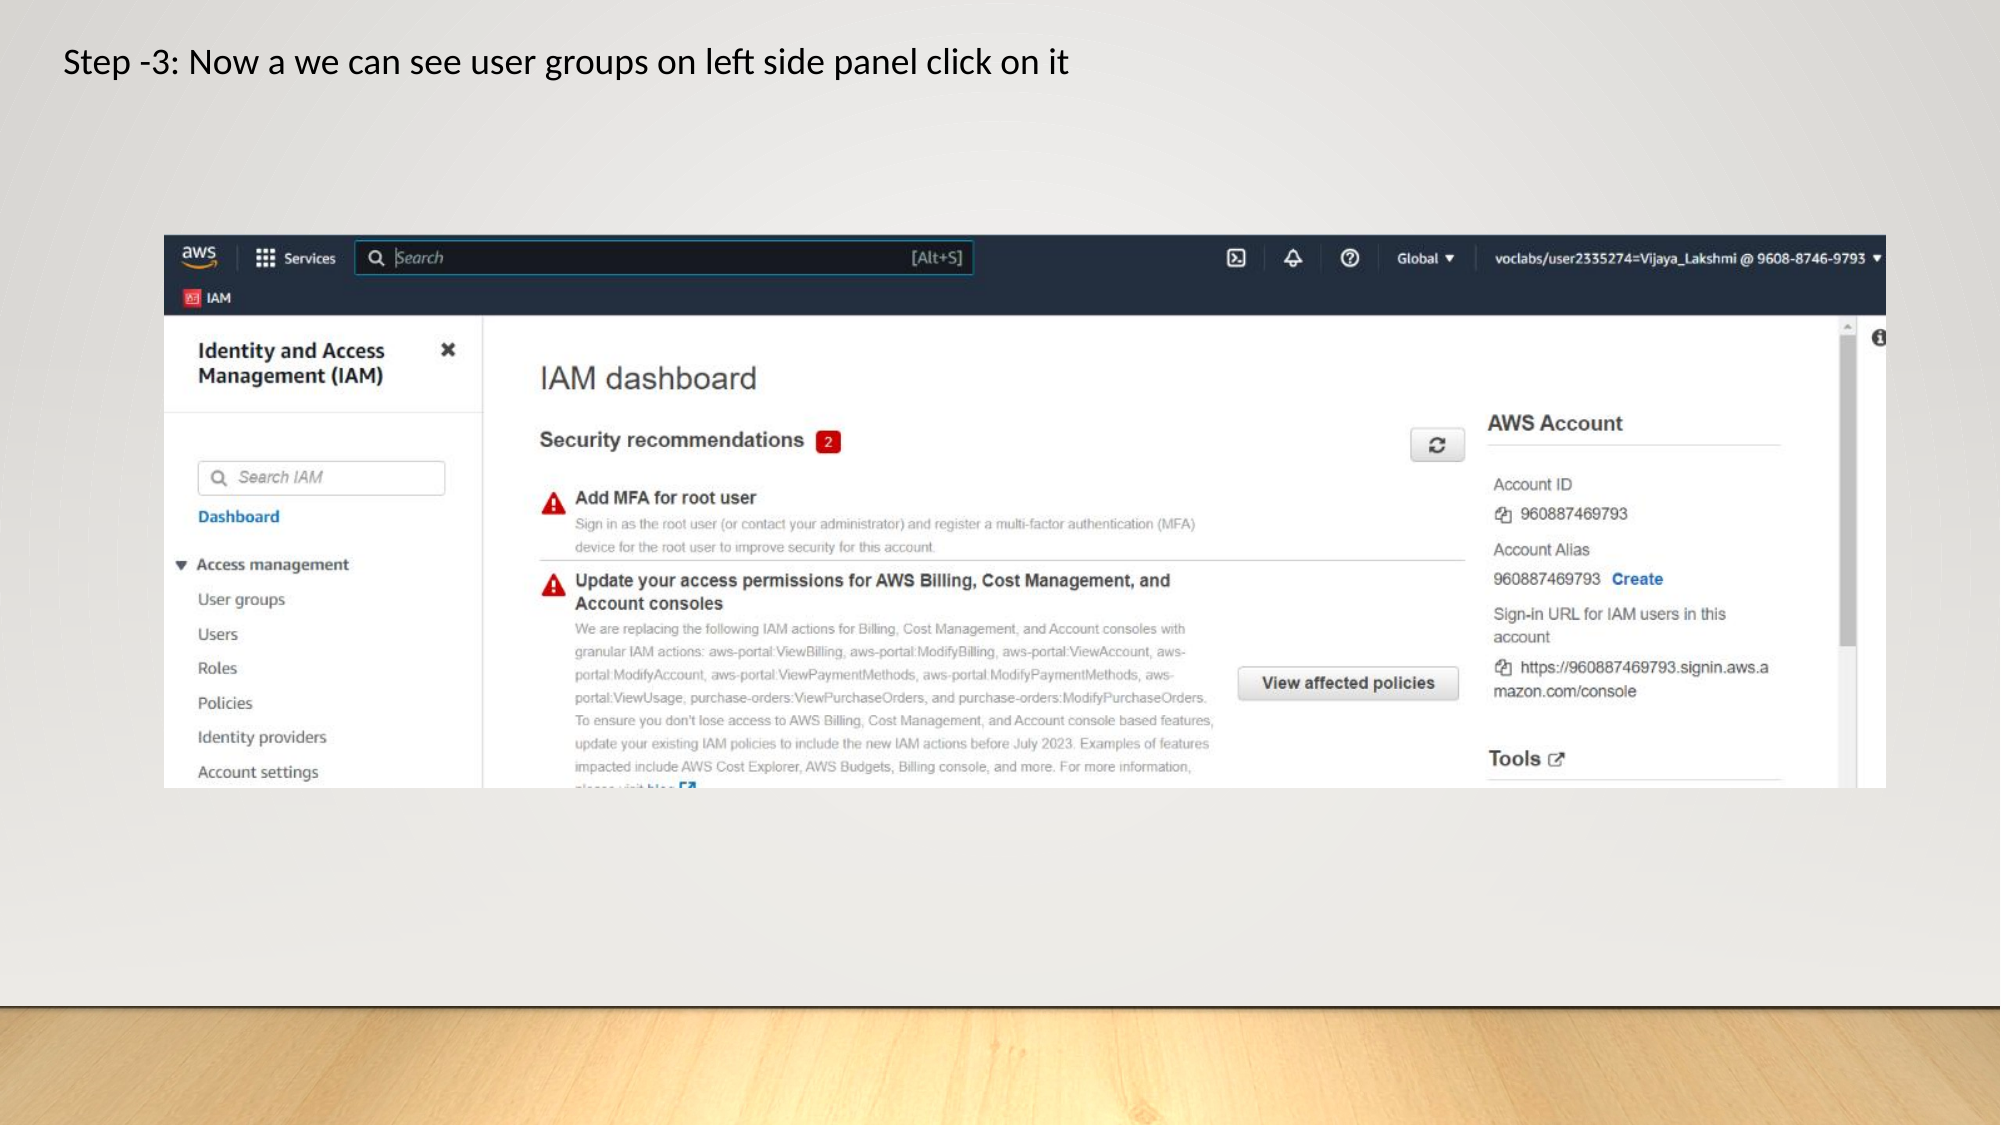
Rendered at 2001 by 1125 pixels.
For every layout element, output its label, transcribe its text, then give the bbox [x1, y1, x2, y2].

text_box Step -3: Now a we can see user groups on left side panel click on it [48, 29, 1883, 135]
picture [0, 1006, 2000, 1125]
picture [164, 234, 1886, 788]
